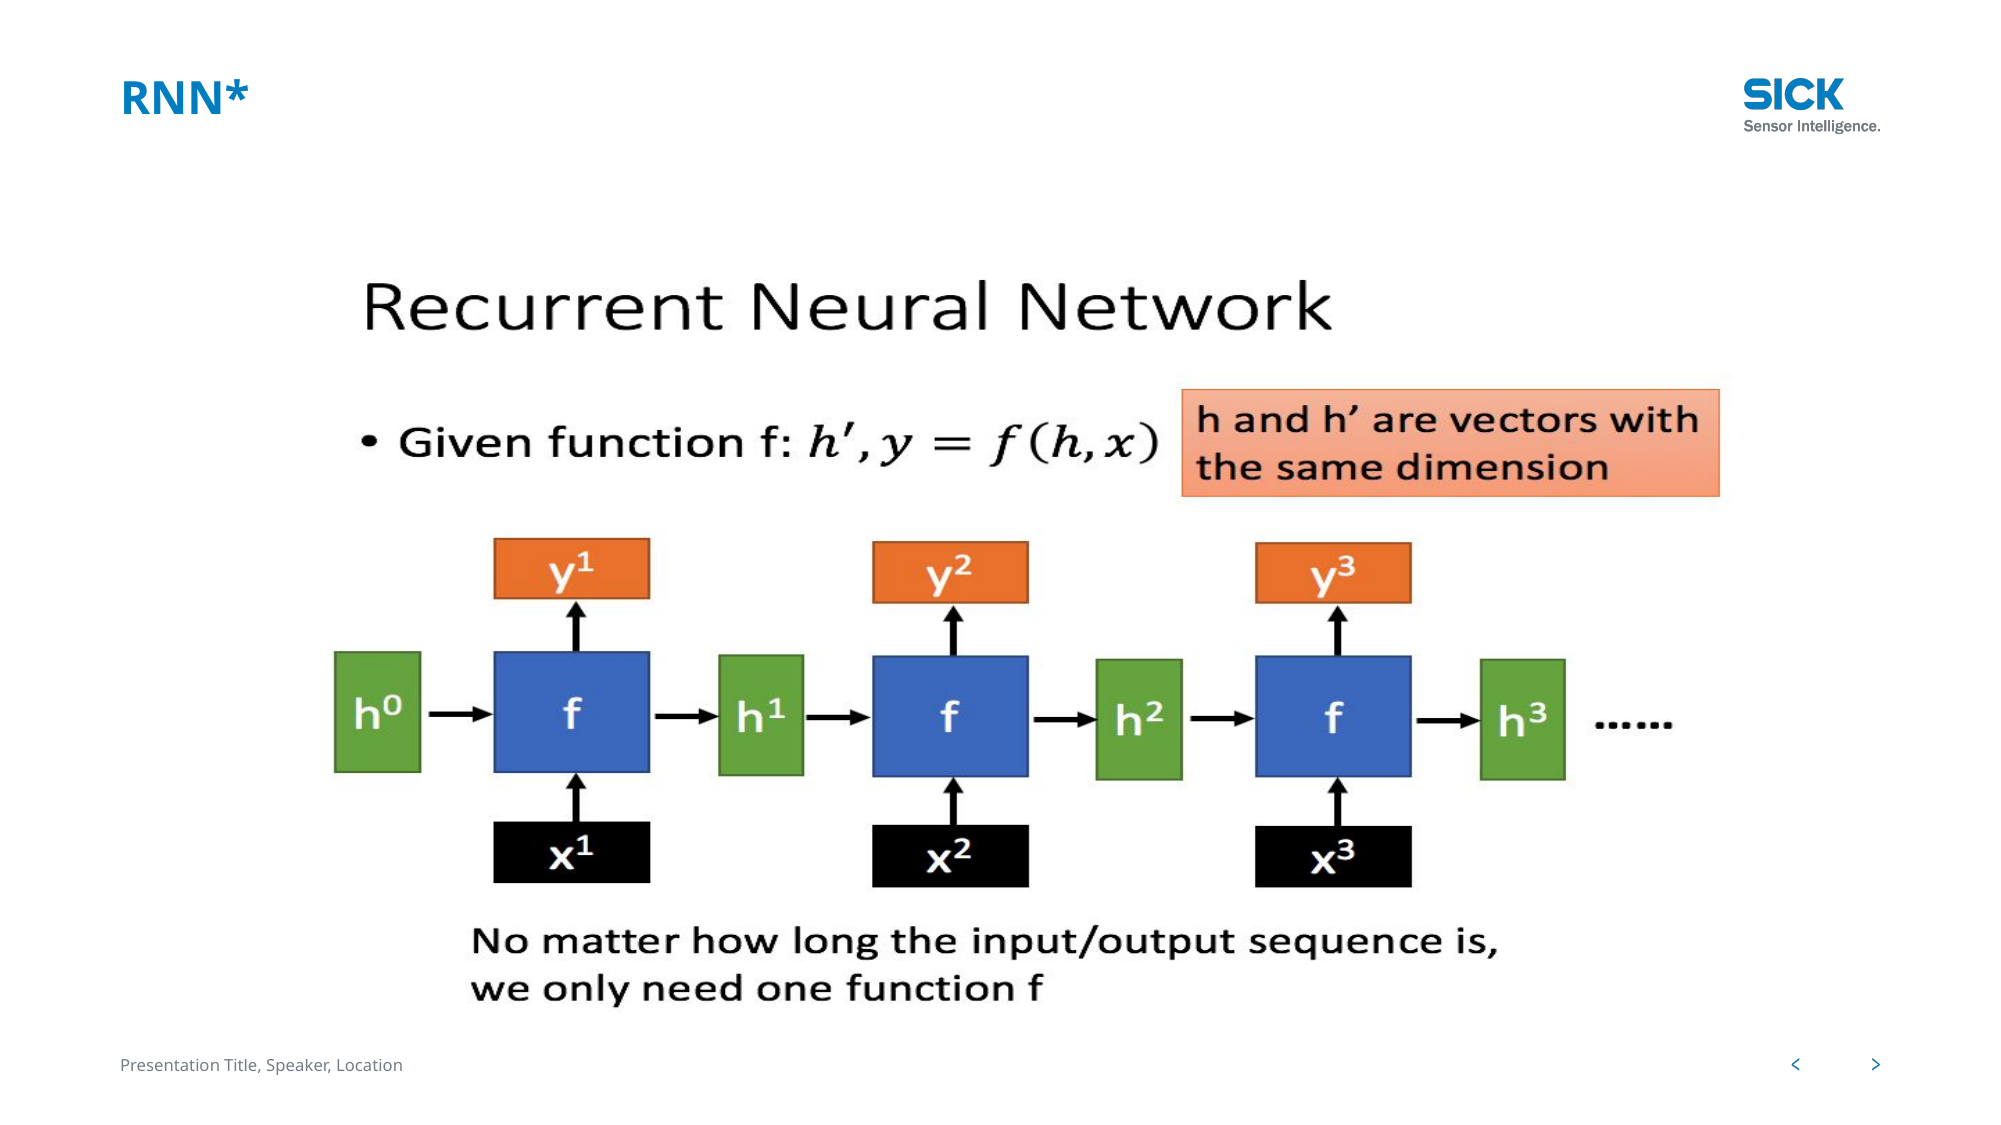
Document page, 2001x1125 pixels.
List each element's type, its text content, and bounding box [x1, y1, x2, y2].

picture [1744, 78, 1880, 134]
picture [243, 184, 1752, 1059]
slide_number [1791, 1058, 1880, 1125]
title RNN* [120, 77, 1437, 137]
footer Presentation Title, Speaker, Location [120, 1058, 1585, 1125]
